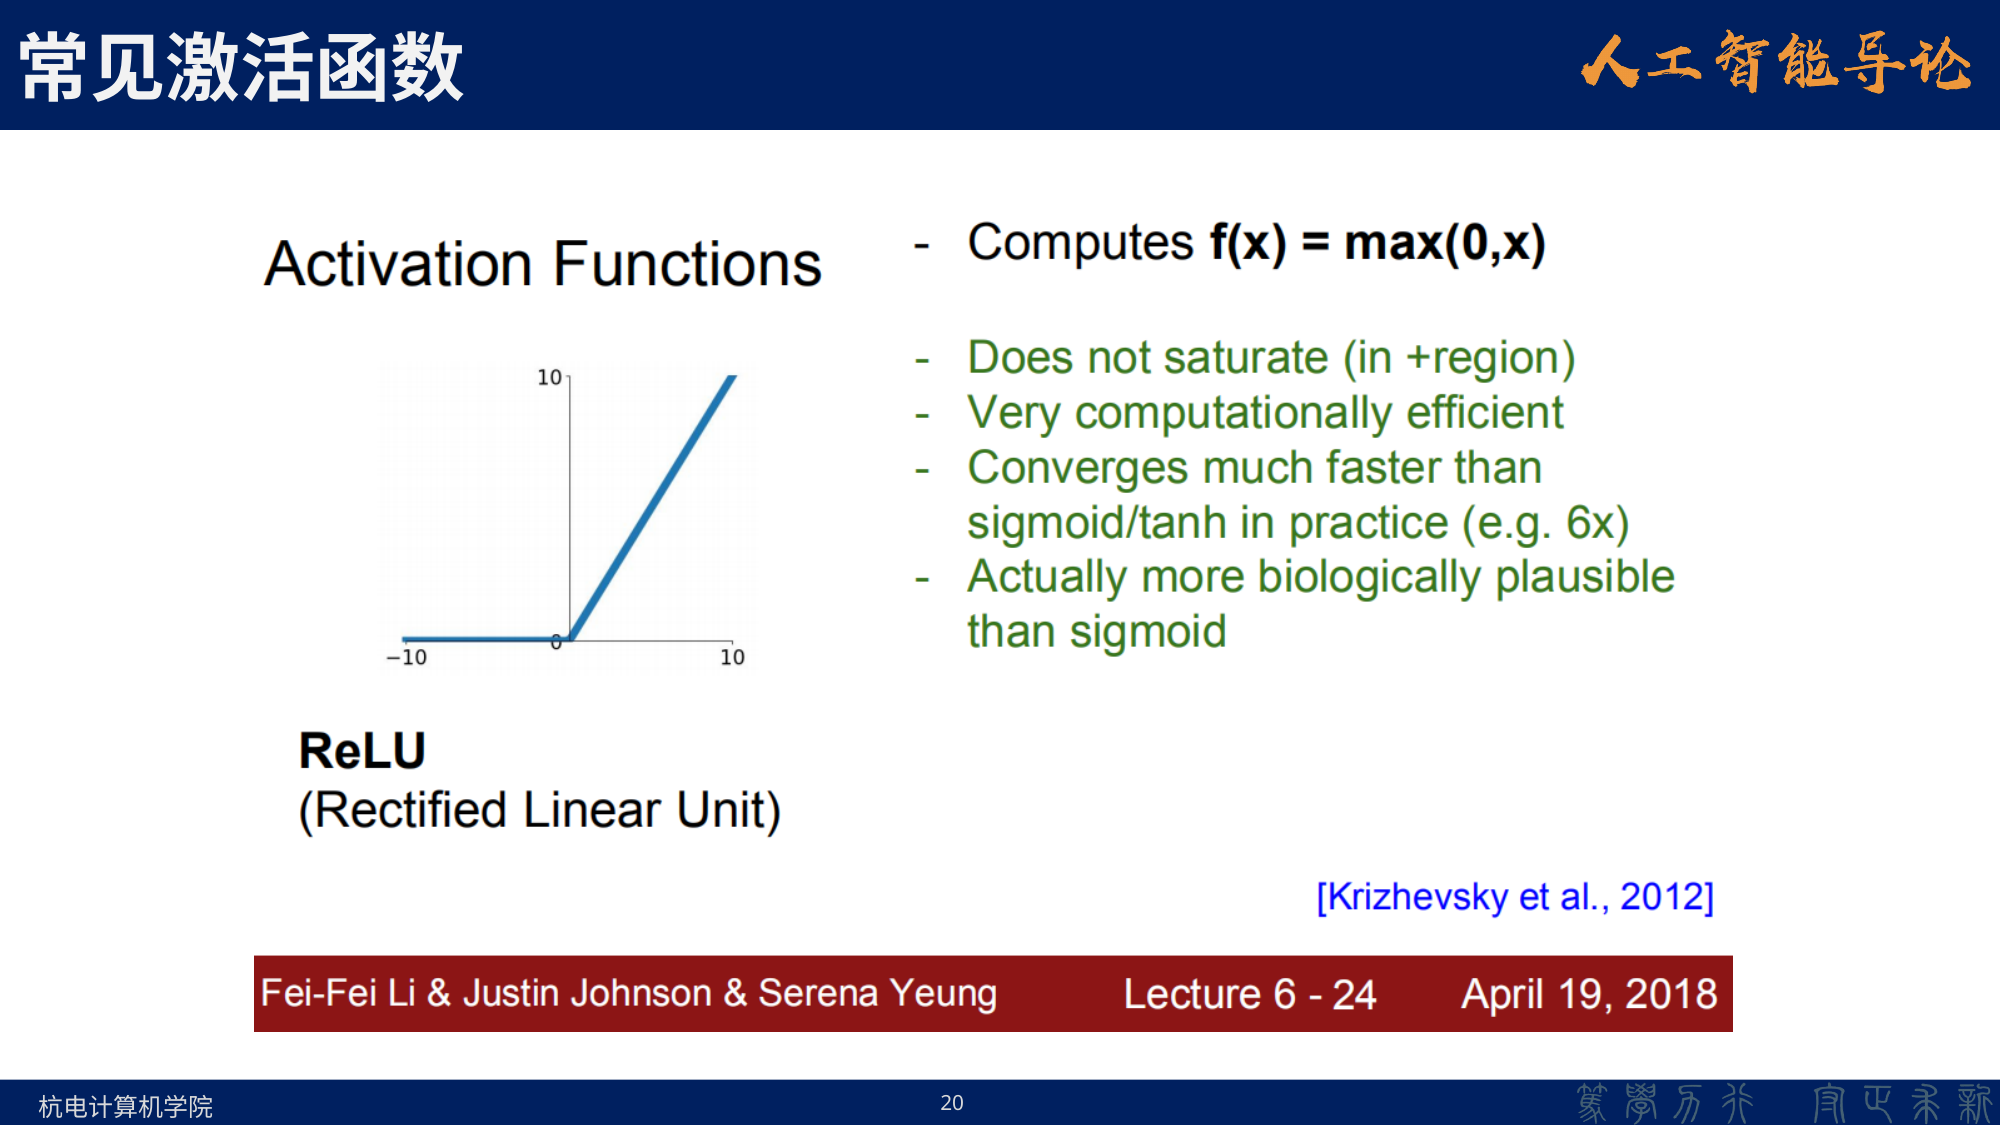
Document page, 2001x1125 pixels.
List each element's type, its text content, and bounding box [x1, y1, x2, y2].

title 常见激活函数 [0, 10, 2000, 122]
picture [254, 198, 1733, 1032]
